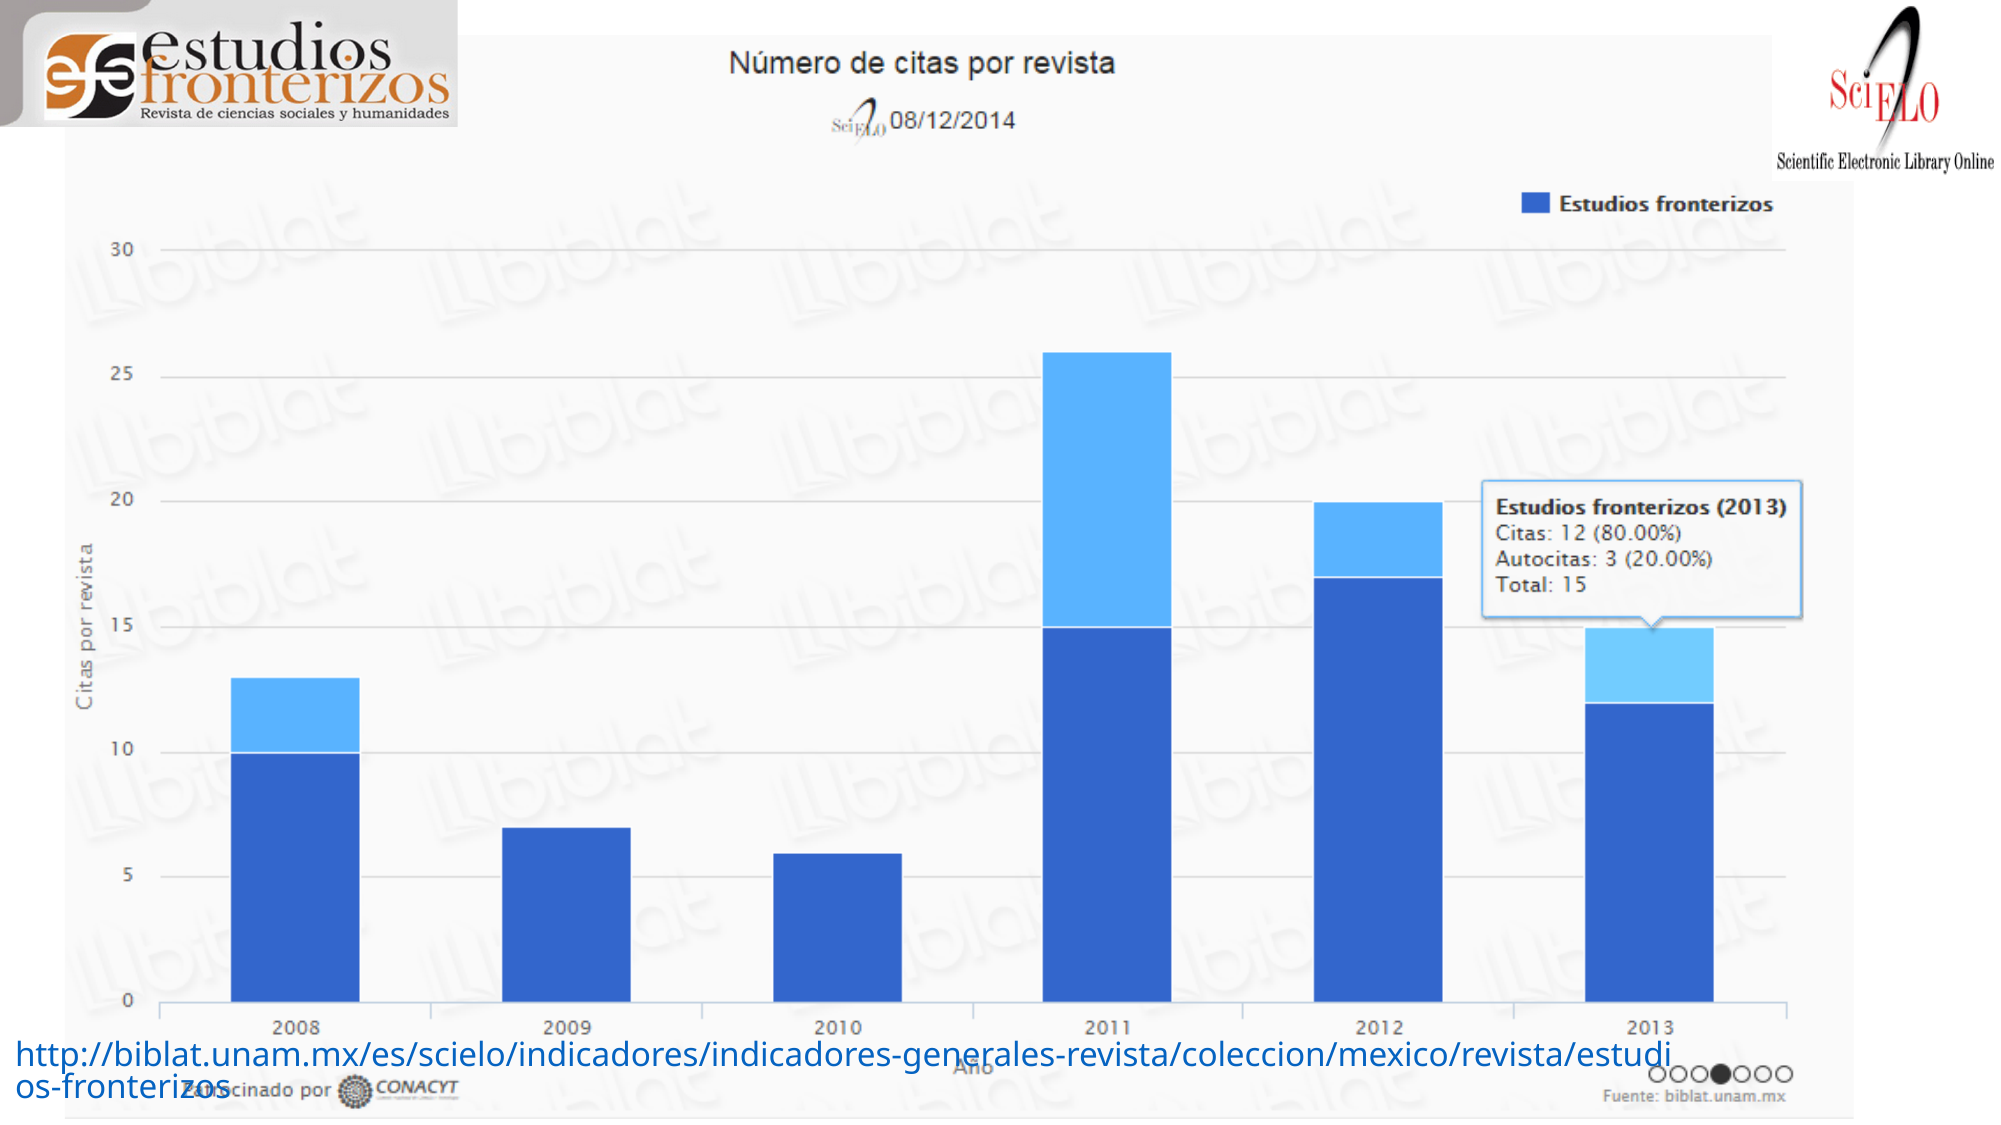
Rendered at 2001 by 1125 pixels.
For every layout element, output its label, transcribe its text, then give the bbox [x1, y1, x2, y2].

picture [0, 0, 2000, 1119]
text_box http://biblat.unam.mx/es/scielo/indicadores/indicadores-generales-revista/coleccion/mexico/revista/estudios-fronterizos [0, 1037, 64, 1107]
